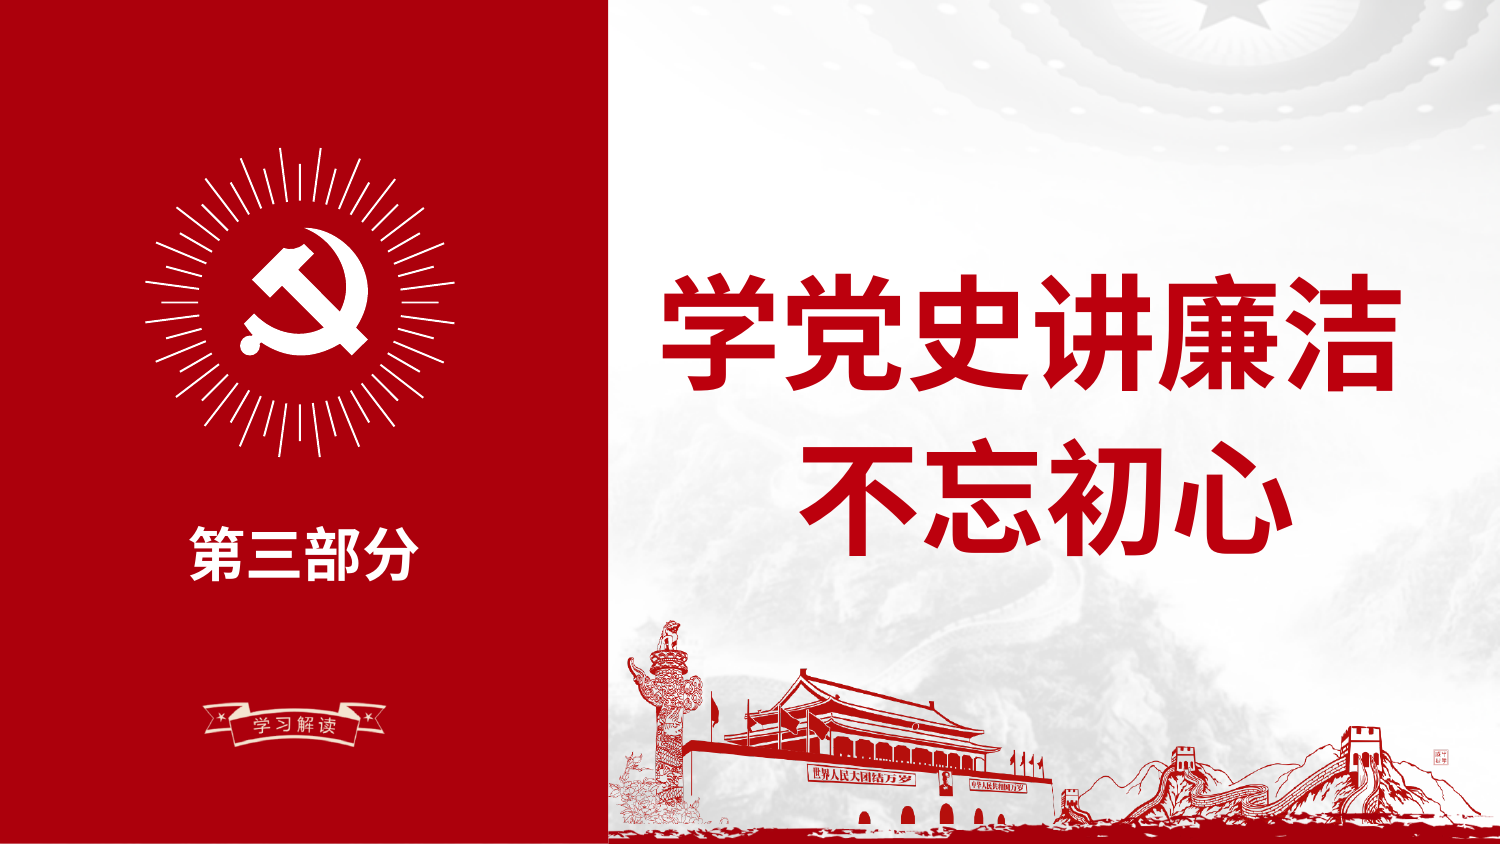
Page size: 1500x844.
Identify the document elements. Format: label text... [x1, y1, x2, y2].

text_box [144, 147, 455, 458]
text_box [0, 0, 610, 844]
text_box 学党史讲廉洁 不忘初心 [525, 232, 1500, 578]
text_box 第三部分 [172, 511, 436, 596]
picture [607, 620, 1500, 844]
picture [190, 684, 396, 760]
